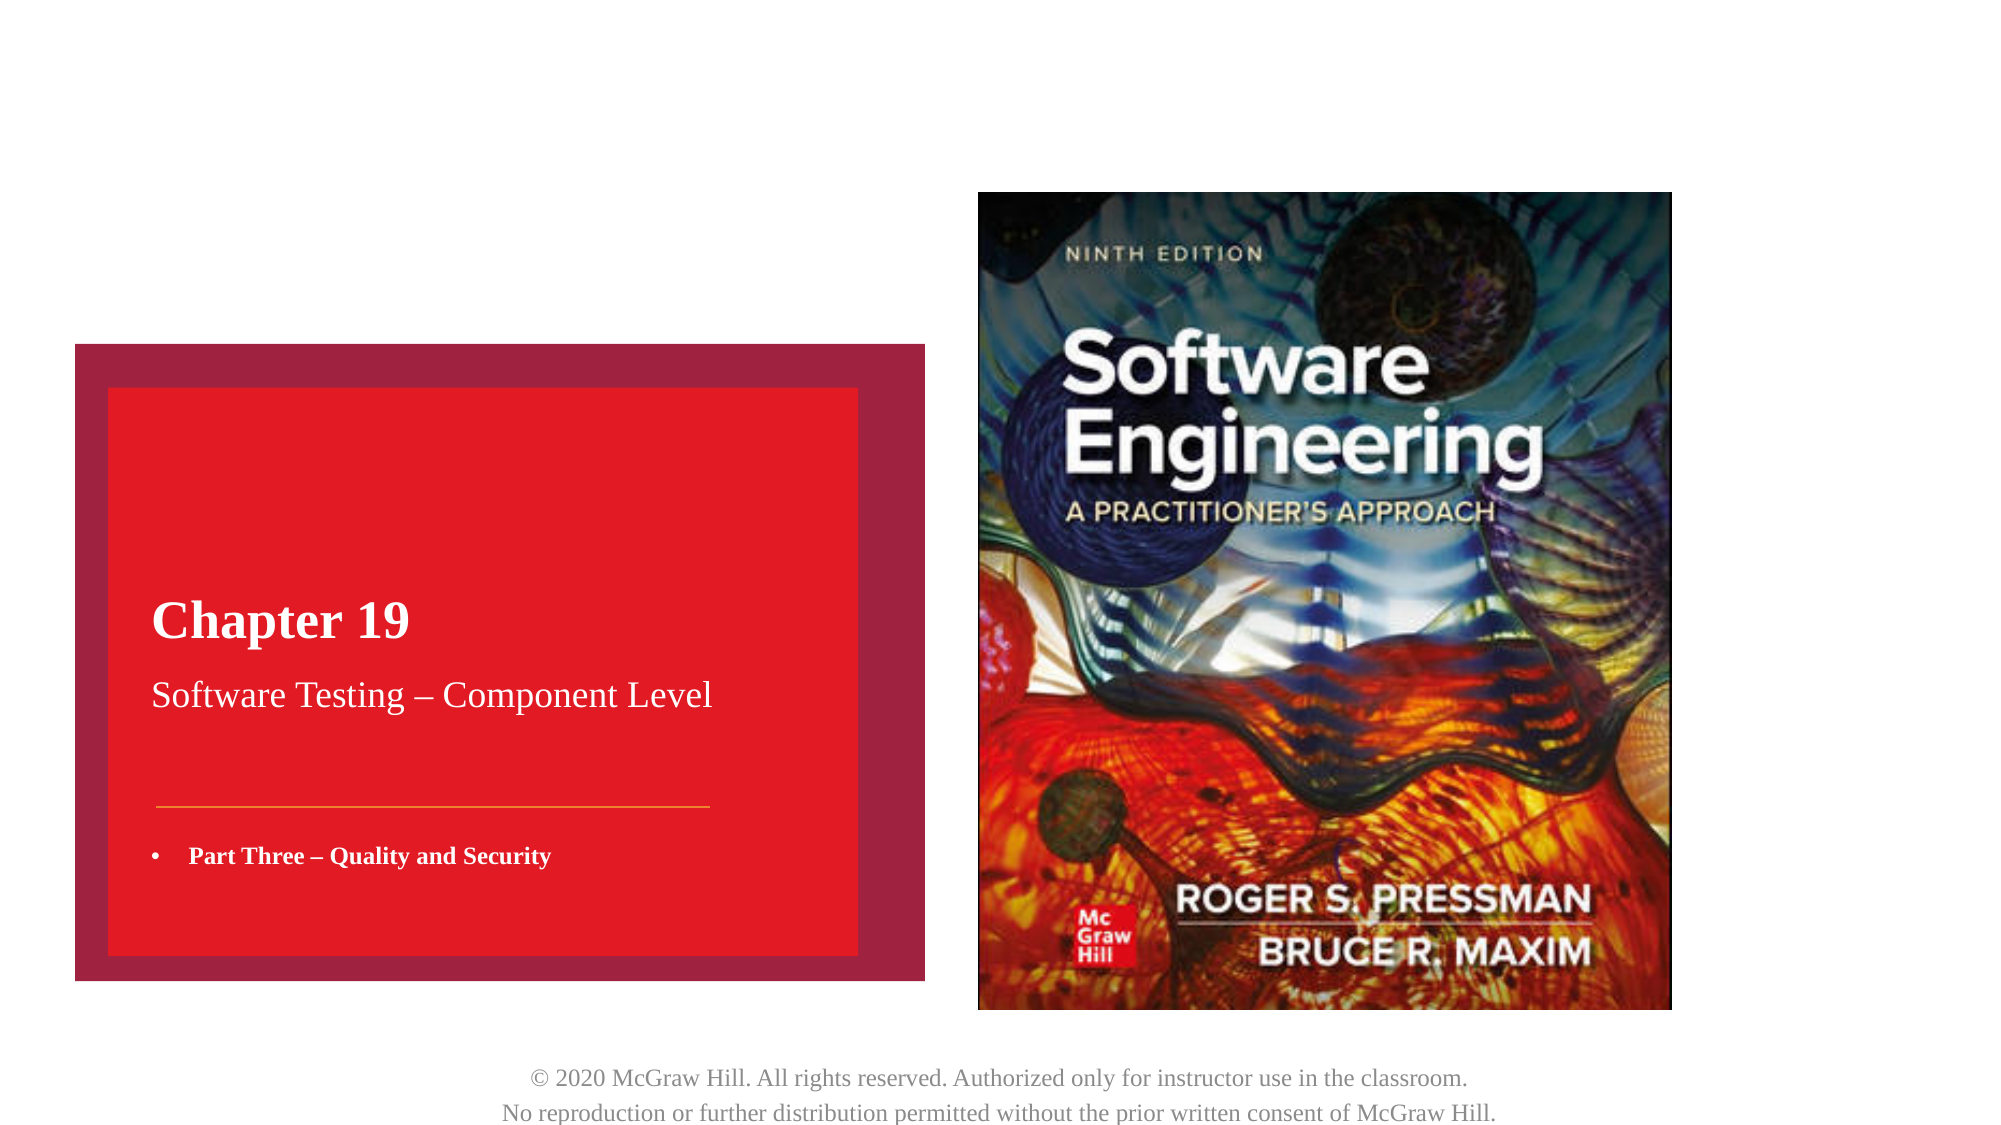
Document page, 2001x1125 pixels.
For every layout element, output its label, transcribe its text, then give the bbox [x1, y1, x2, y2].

picture [977, 192, 1673, 1010]
list Part Three – Quality and Security [136, 836, 802, 930]
footer © 2020 McGraw Hill. All rights reserved. Authorized only for instructor use in the classroom. No reproduction or further distribution permitted without the prior written consent of McGraw Hill. [249, 1062, 1750, 1125]
title Chapter 19 [136, 427, 800, 657]
subtitle Software Testing – Component Level [136, 667, 800, 800]
